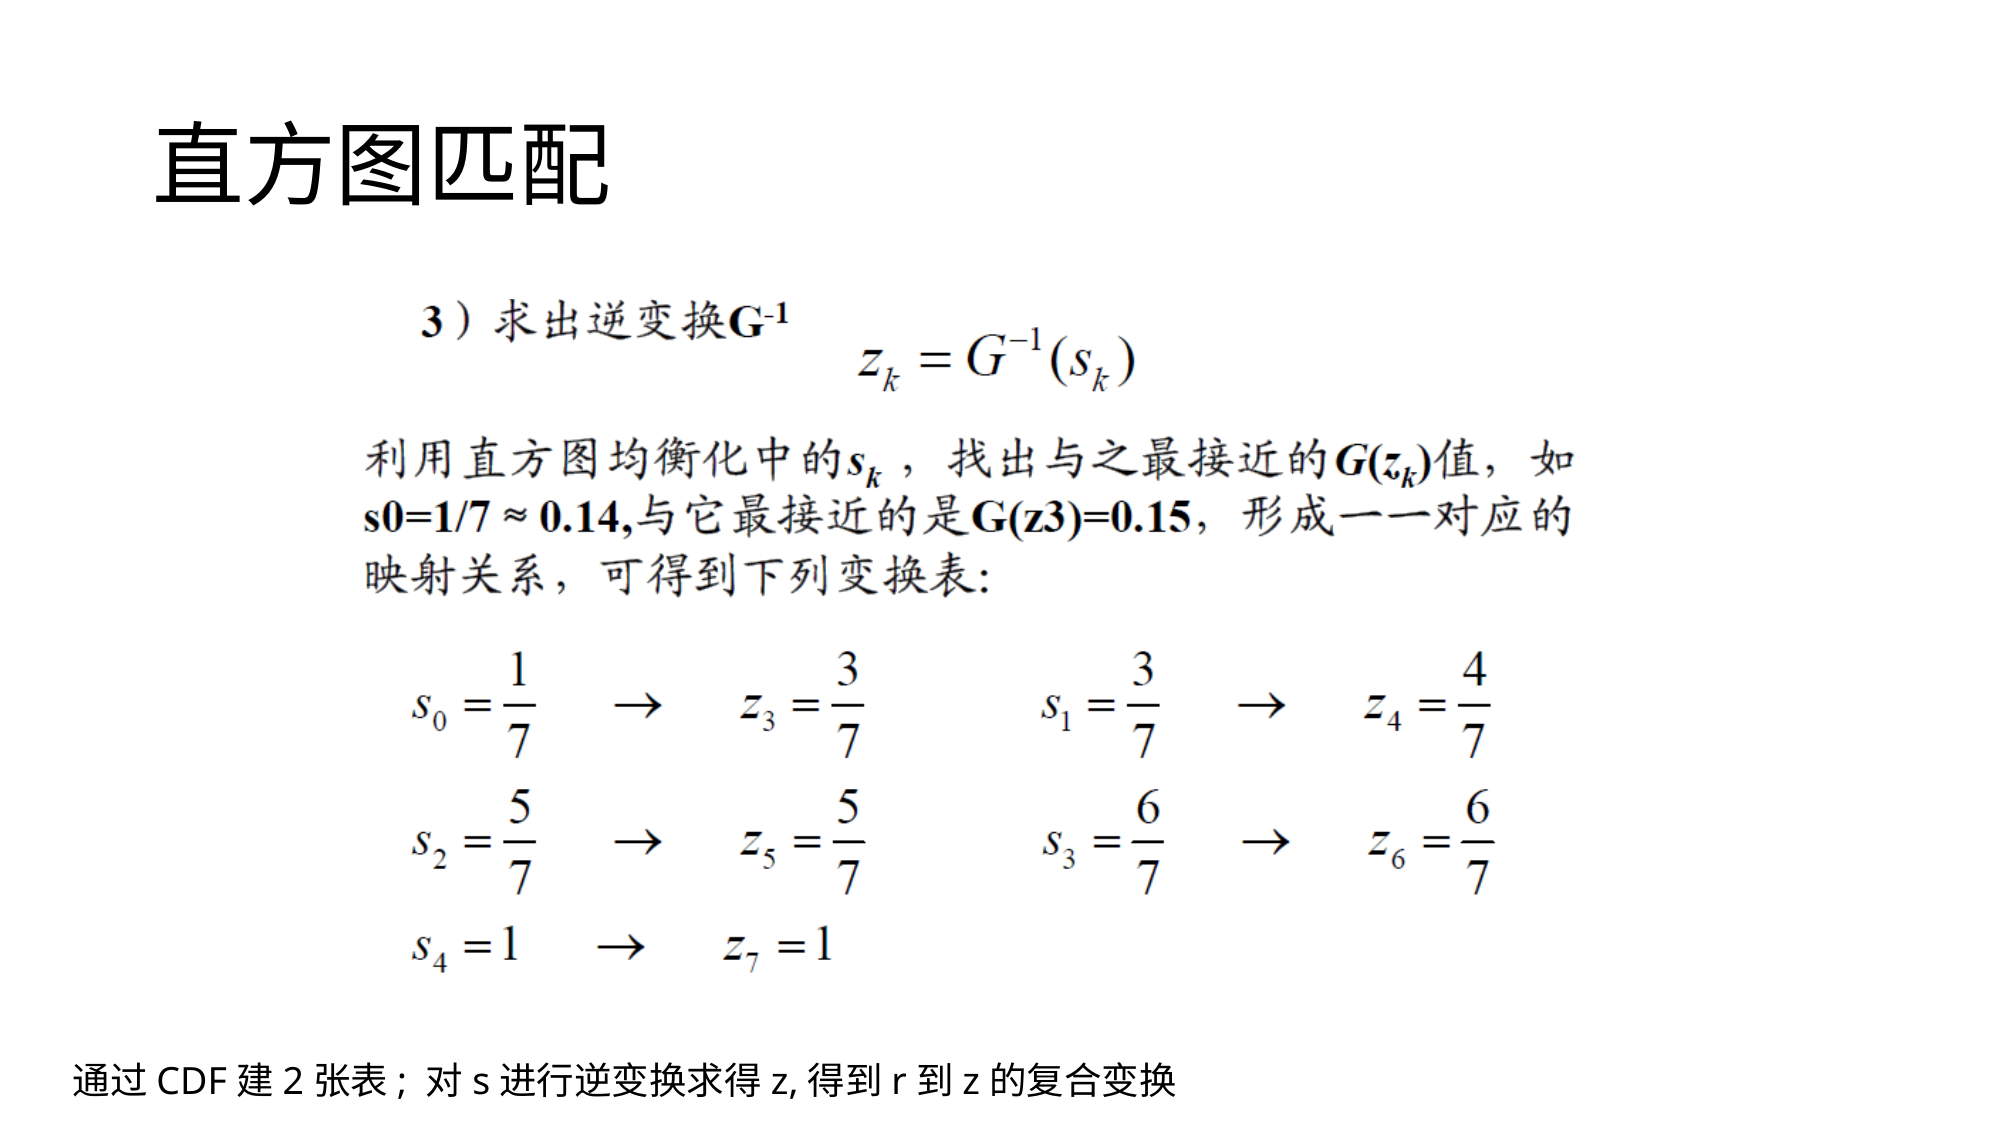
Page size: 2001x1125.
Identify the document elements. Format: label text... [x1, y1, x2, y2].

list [333, 299, 1667, 1014]
title 直方图匹配 [137, 59, 1863, 278]
text_box 通过CDF建2张表; 对s进行逆变换求得z,得到r到z的复合变换 [57, 1049, 1192, 1110]
